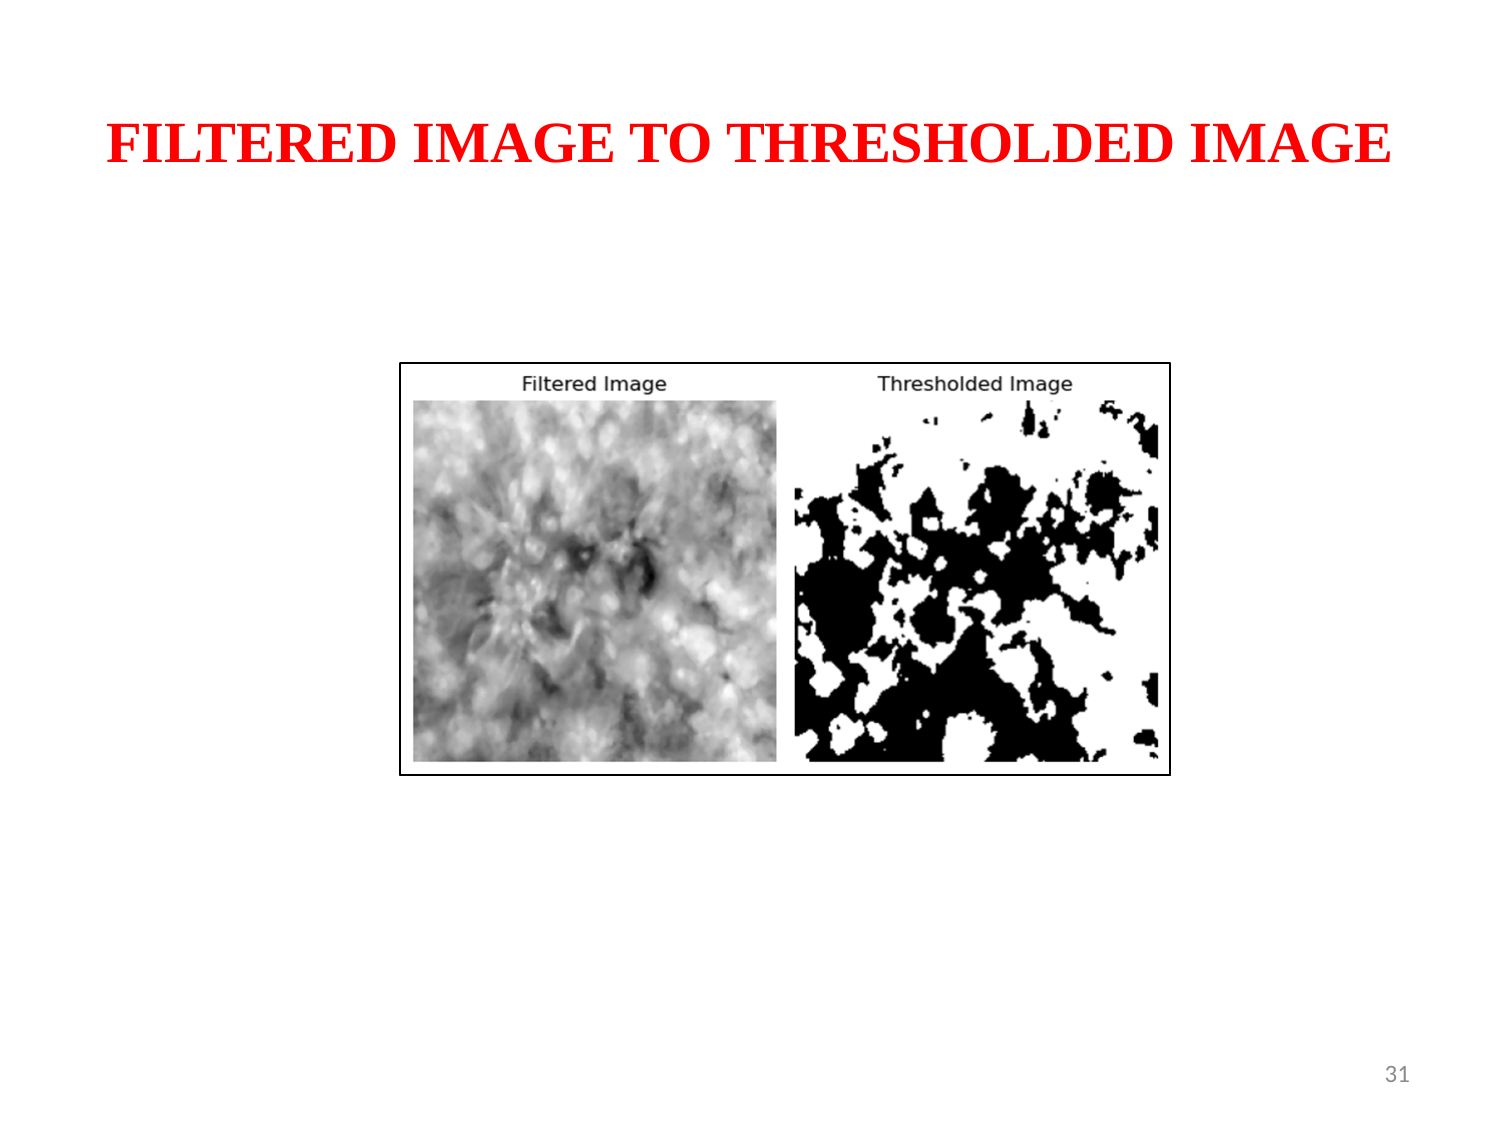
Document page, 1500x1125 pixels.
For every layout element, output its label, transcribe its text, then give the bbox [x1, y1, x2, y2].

slide_number 31 [1074, 1042, 1425, 1103]
title FILTERED IMAGE TO THRESHOLDED IMAGE [75, 45, 1425, 233]
picture [399, 362, 1171, 776]
